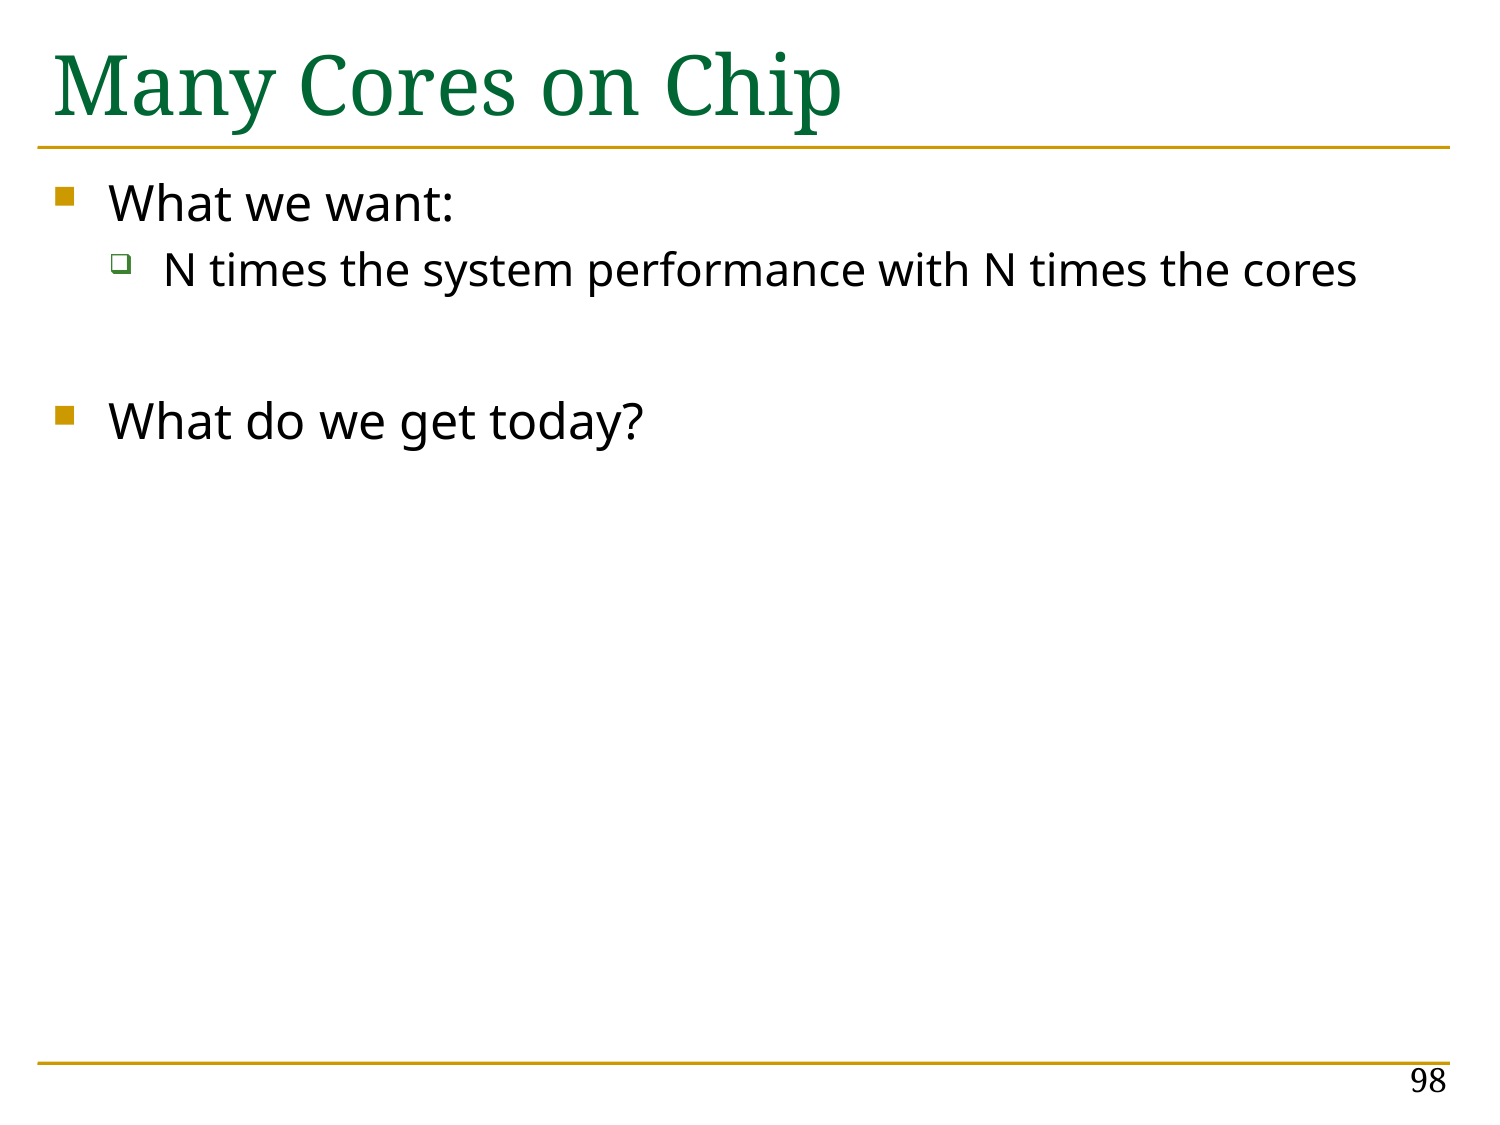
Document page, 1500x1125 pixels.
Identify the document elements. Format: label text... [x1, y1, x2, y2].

slide_number 98 [1111, 1036, 1462, 1112]
title Many Cores on Chip [37, 24, 1450, 163]
list What we want: N times the system performance with N times the cores What do we get today? [37, 163, 1450, 1016]
